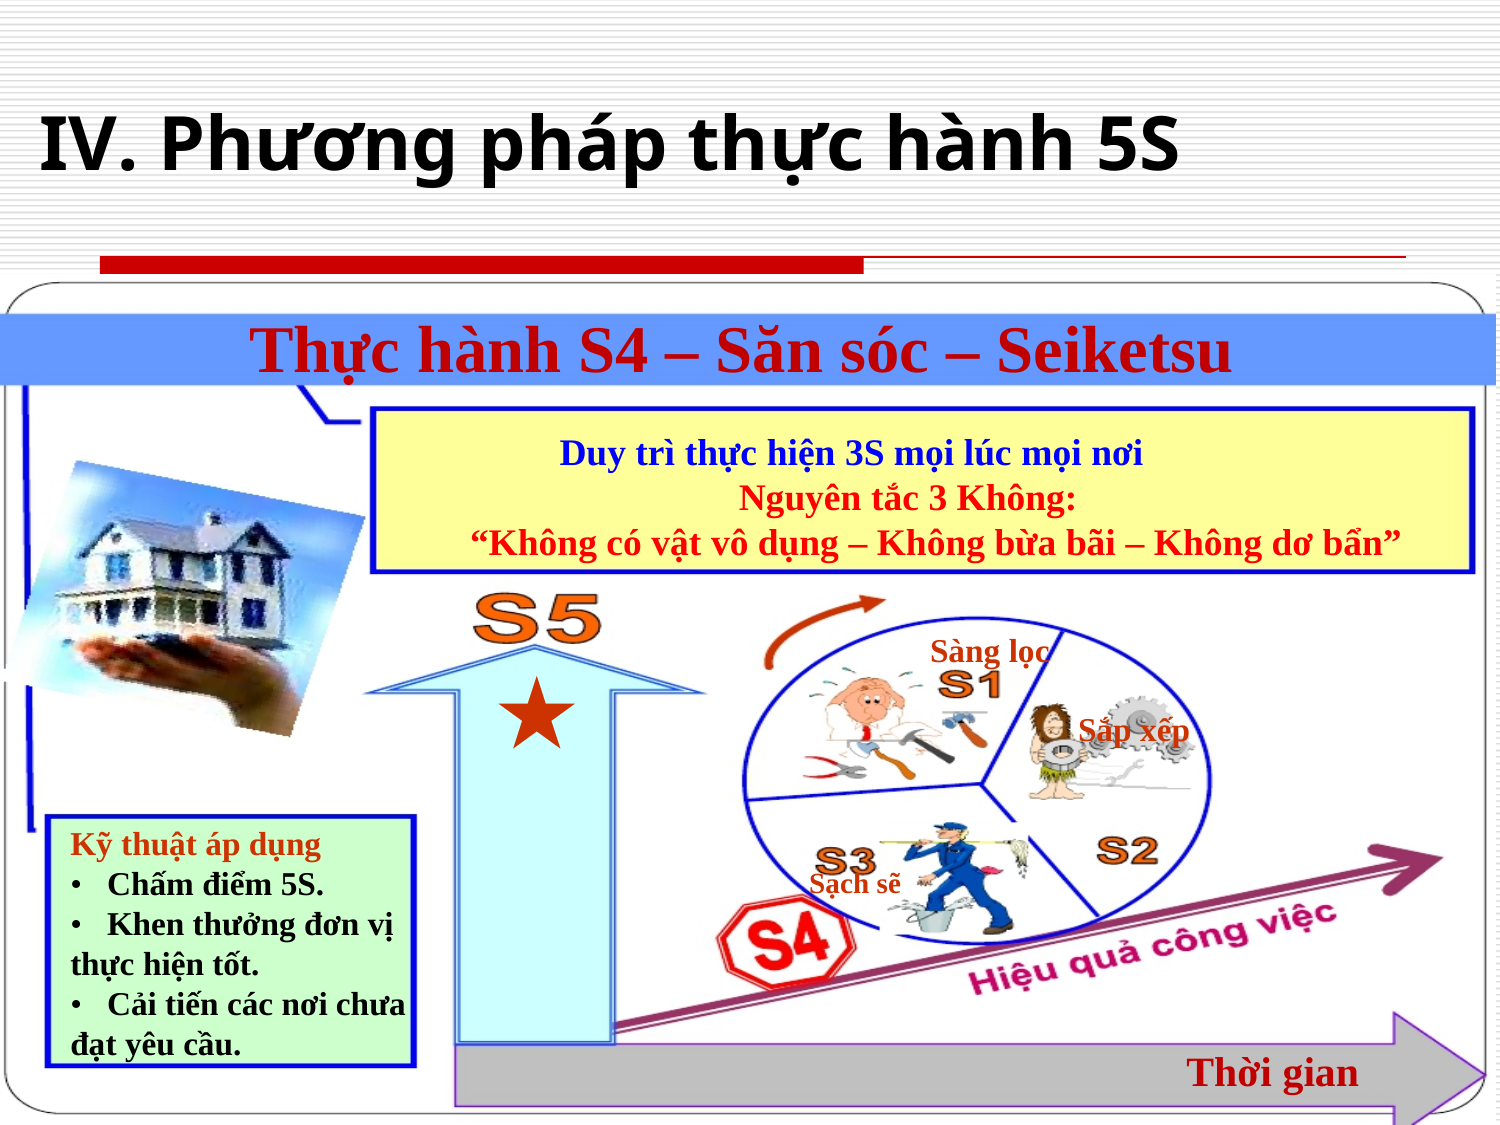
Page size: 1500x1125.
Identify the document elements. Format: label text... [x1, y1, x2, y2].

picture [0, 0, 1500, 1125]
text_box IV. Phương pháp thực hành 5S [24, 87, 1400, 193]
